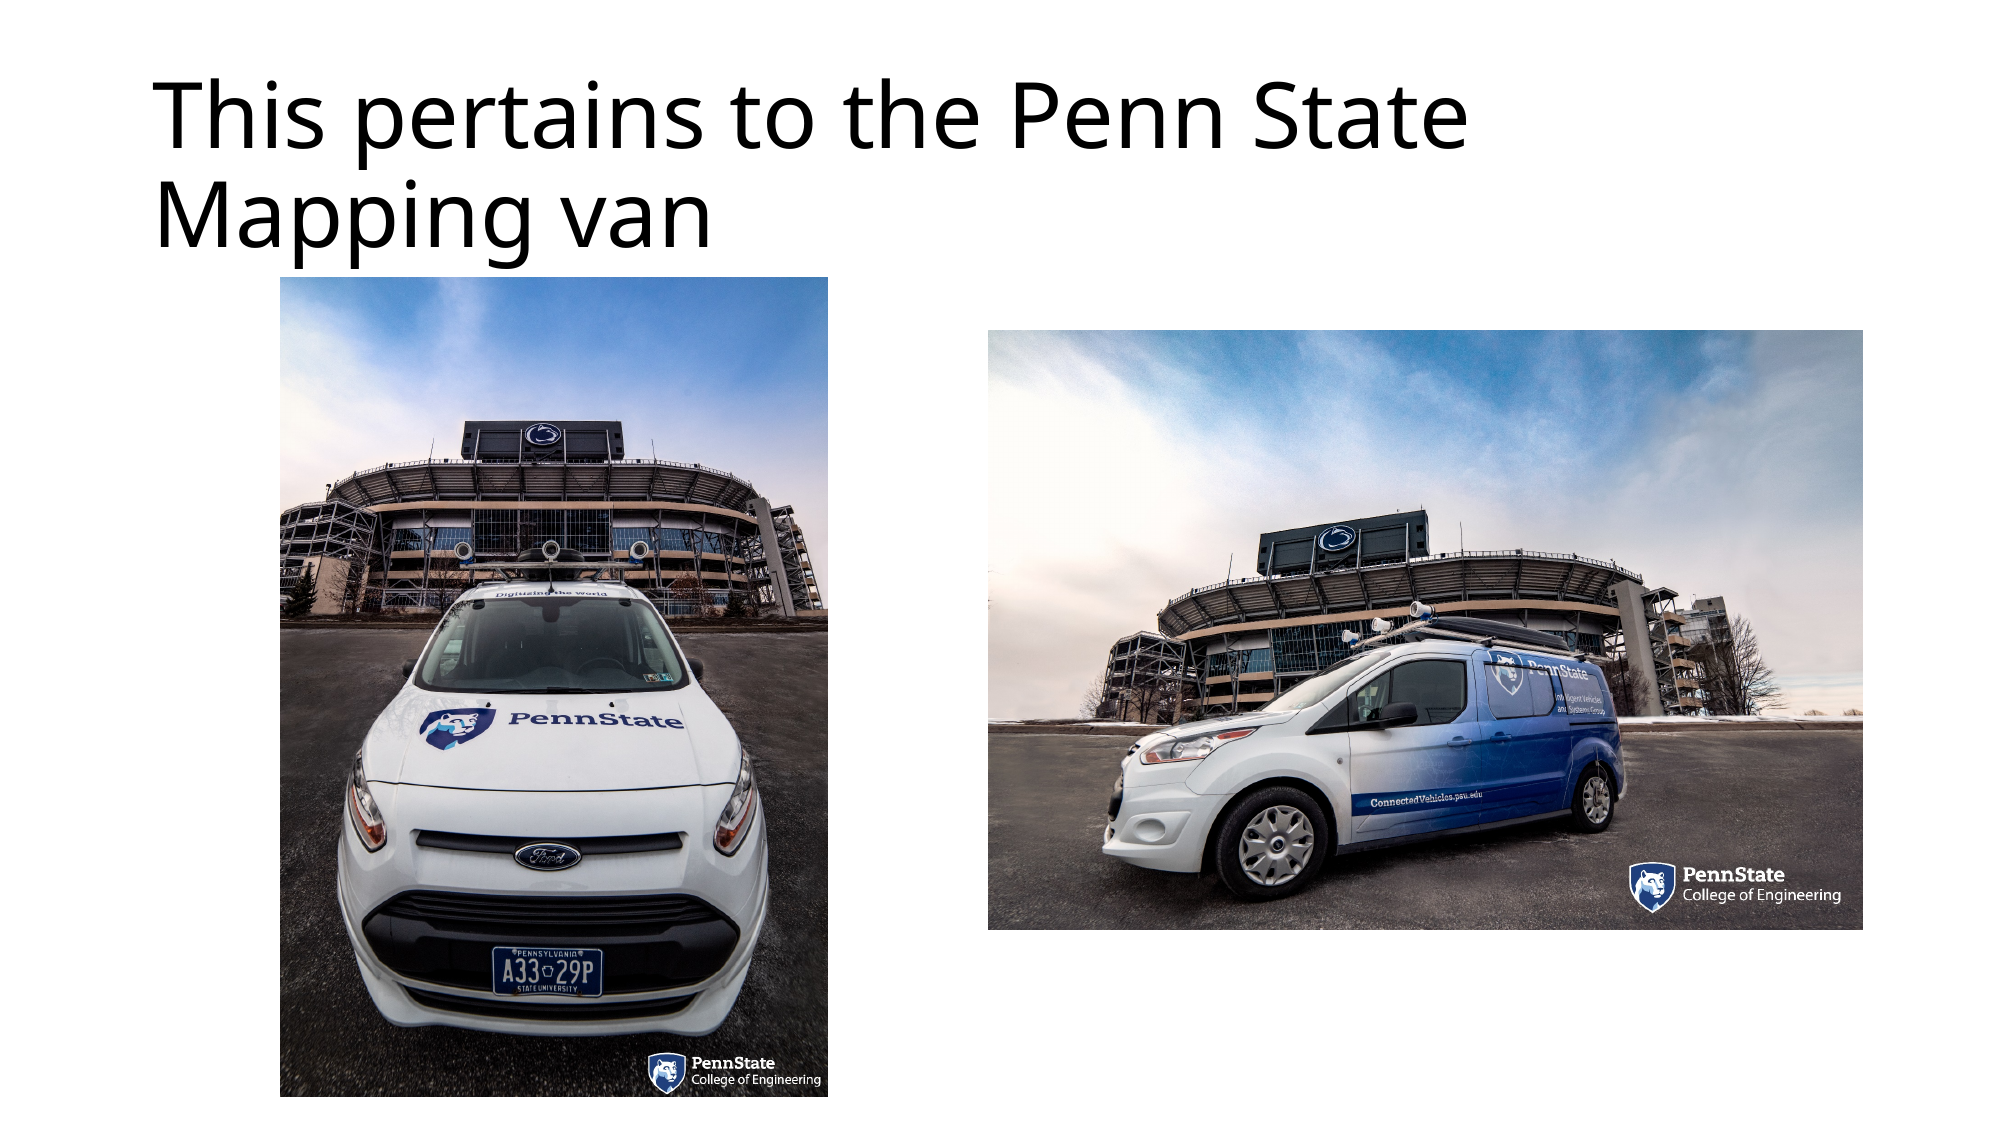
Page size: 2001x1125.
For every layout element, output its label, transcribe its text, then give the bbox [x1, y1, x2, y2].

picture [280, 277, 828, 1097]
title This pertains to the Penn State Mapping van [137, 59, 1863, 278]
picture [988, 330, 1863, 930]
